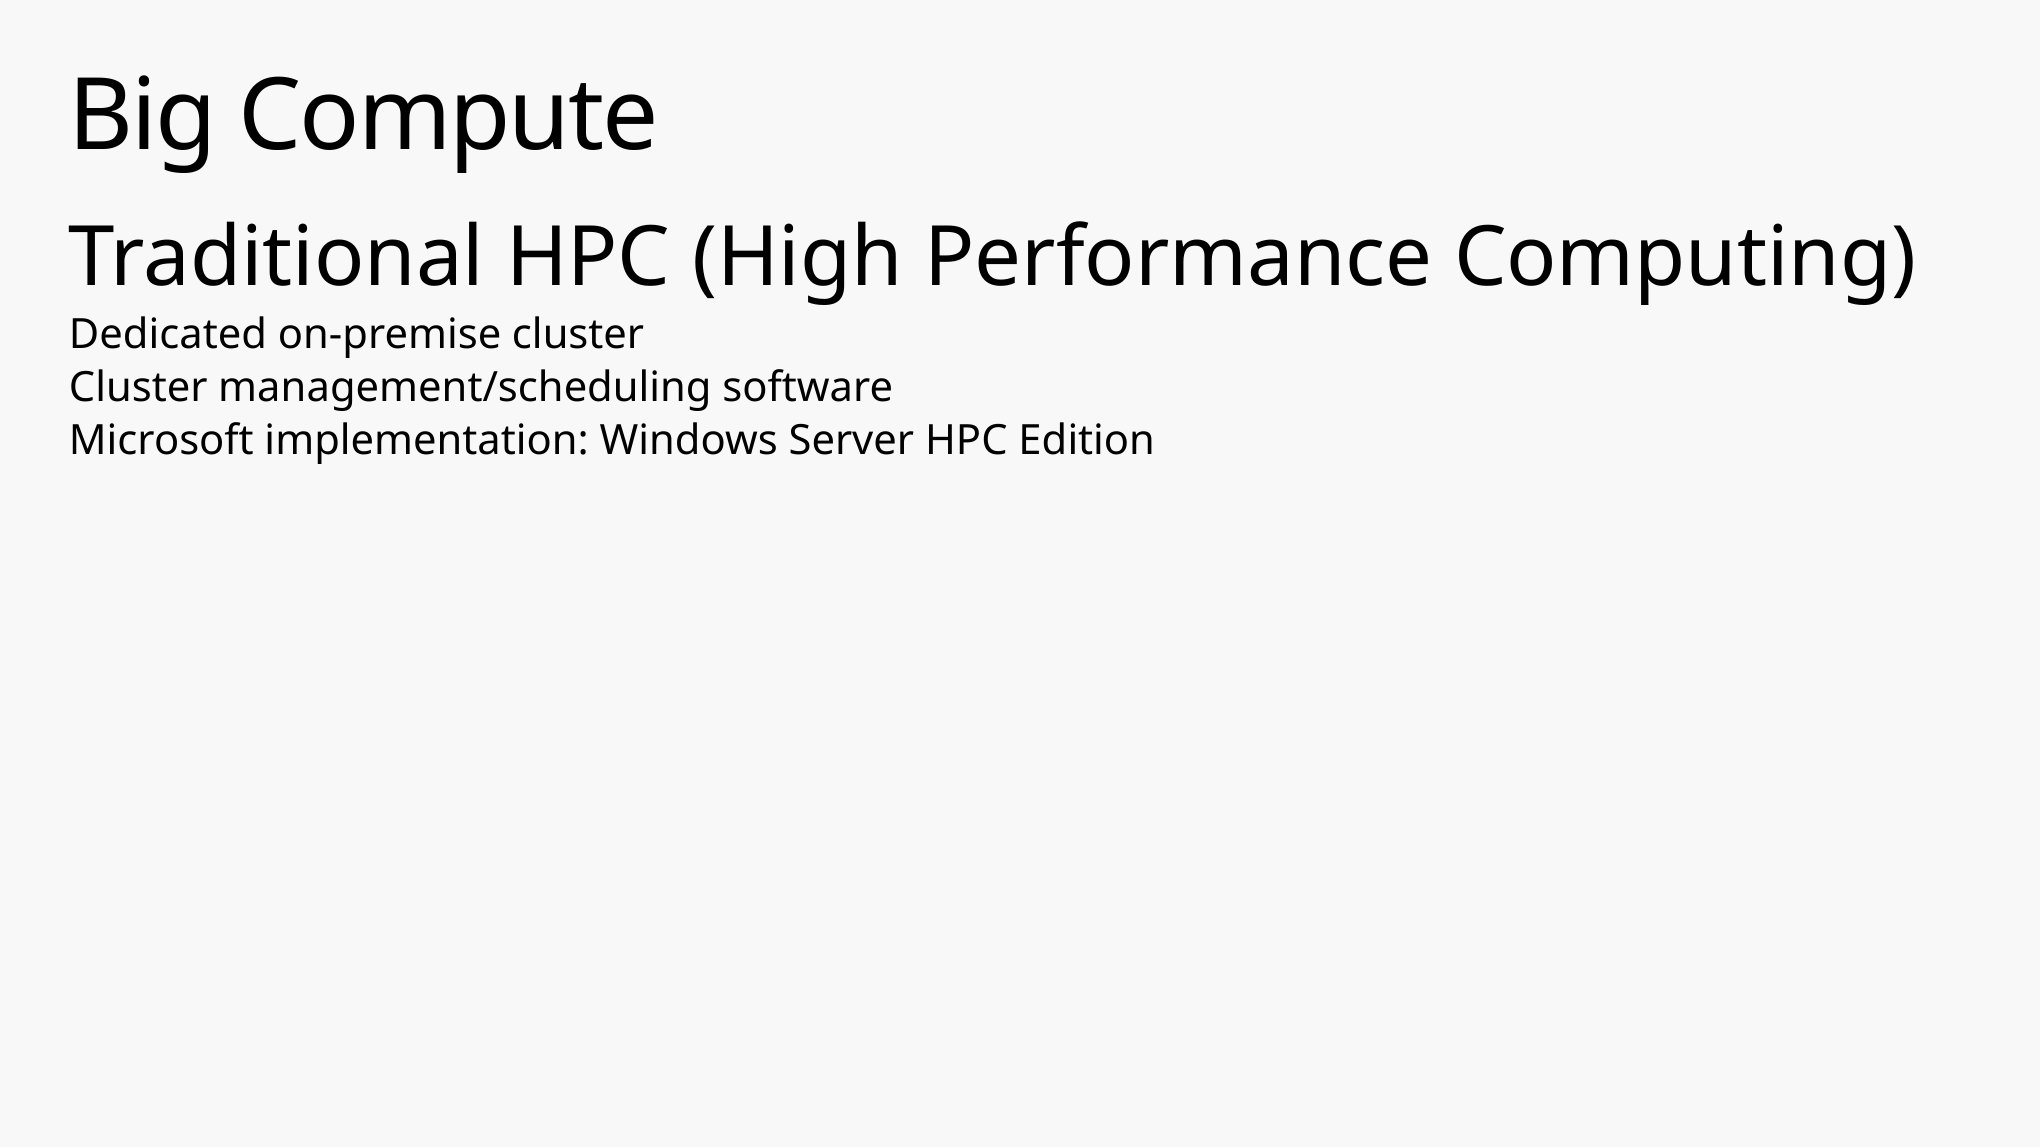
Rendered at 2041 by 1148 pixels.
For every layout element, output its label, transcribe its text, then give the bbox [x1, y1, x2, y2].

title Big Compute [45, 48, 1996, 198]
list Traditional HPC (High Performance Computing) Dedicated on-premise cluster Cluster management/scheduling software Microsoft implementation: Windows Server HPC Edition [45, 198, 1996, 487]
